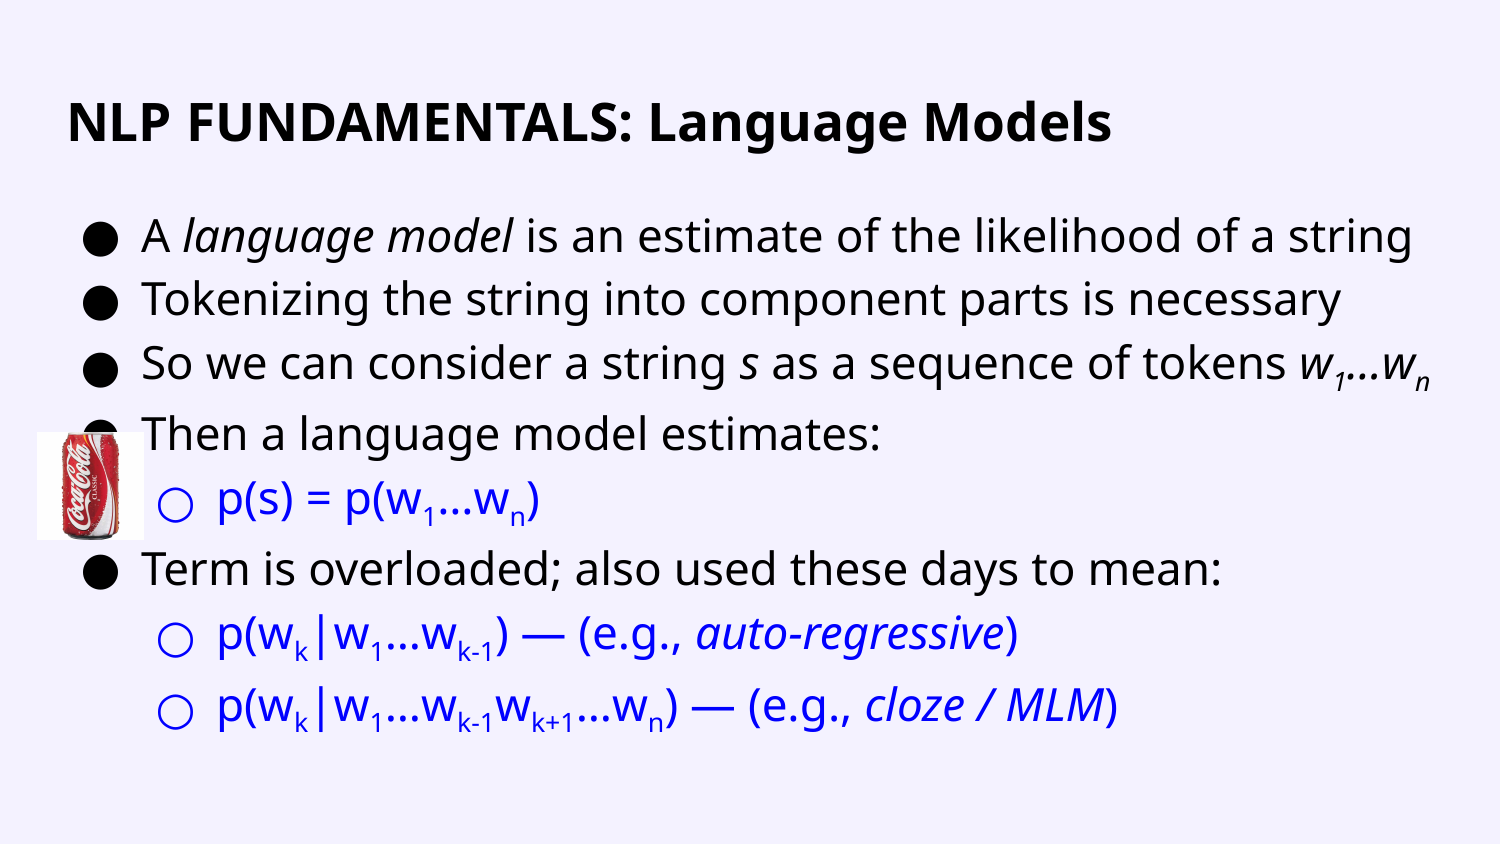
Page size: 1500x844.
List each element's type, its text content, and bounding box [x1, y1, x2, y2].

title NLP FUNDAMENTALS: Language Models [51, 72, 1449, 167]
text_box A language model is an estimate of the likelihood of a string Tokenizing the string into component parts is necessary So we can consider a string s as a sequence of tokens w1…wn Then a language model estimates: p(s) = p(w1…wn) Term is overloaded; also used these days to mean: p(wk|w1…wk-1) — (e.g., auto-regressive) p(wk|w1…wk-1wk+1…wn) — (e.g., cloze / MLM) [51, 183, 1449, 814]
picture [36, 432, 145, 540]
